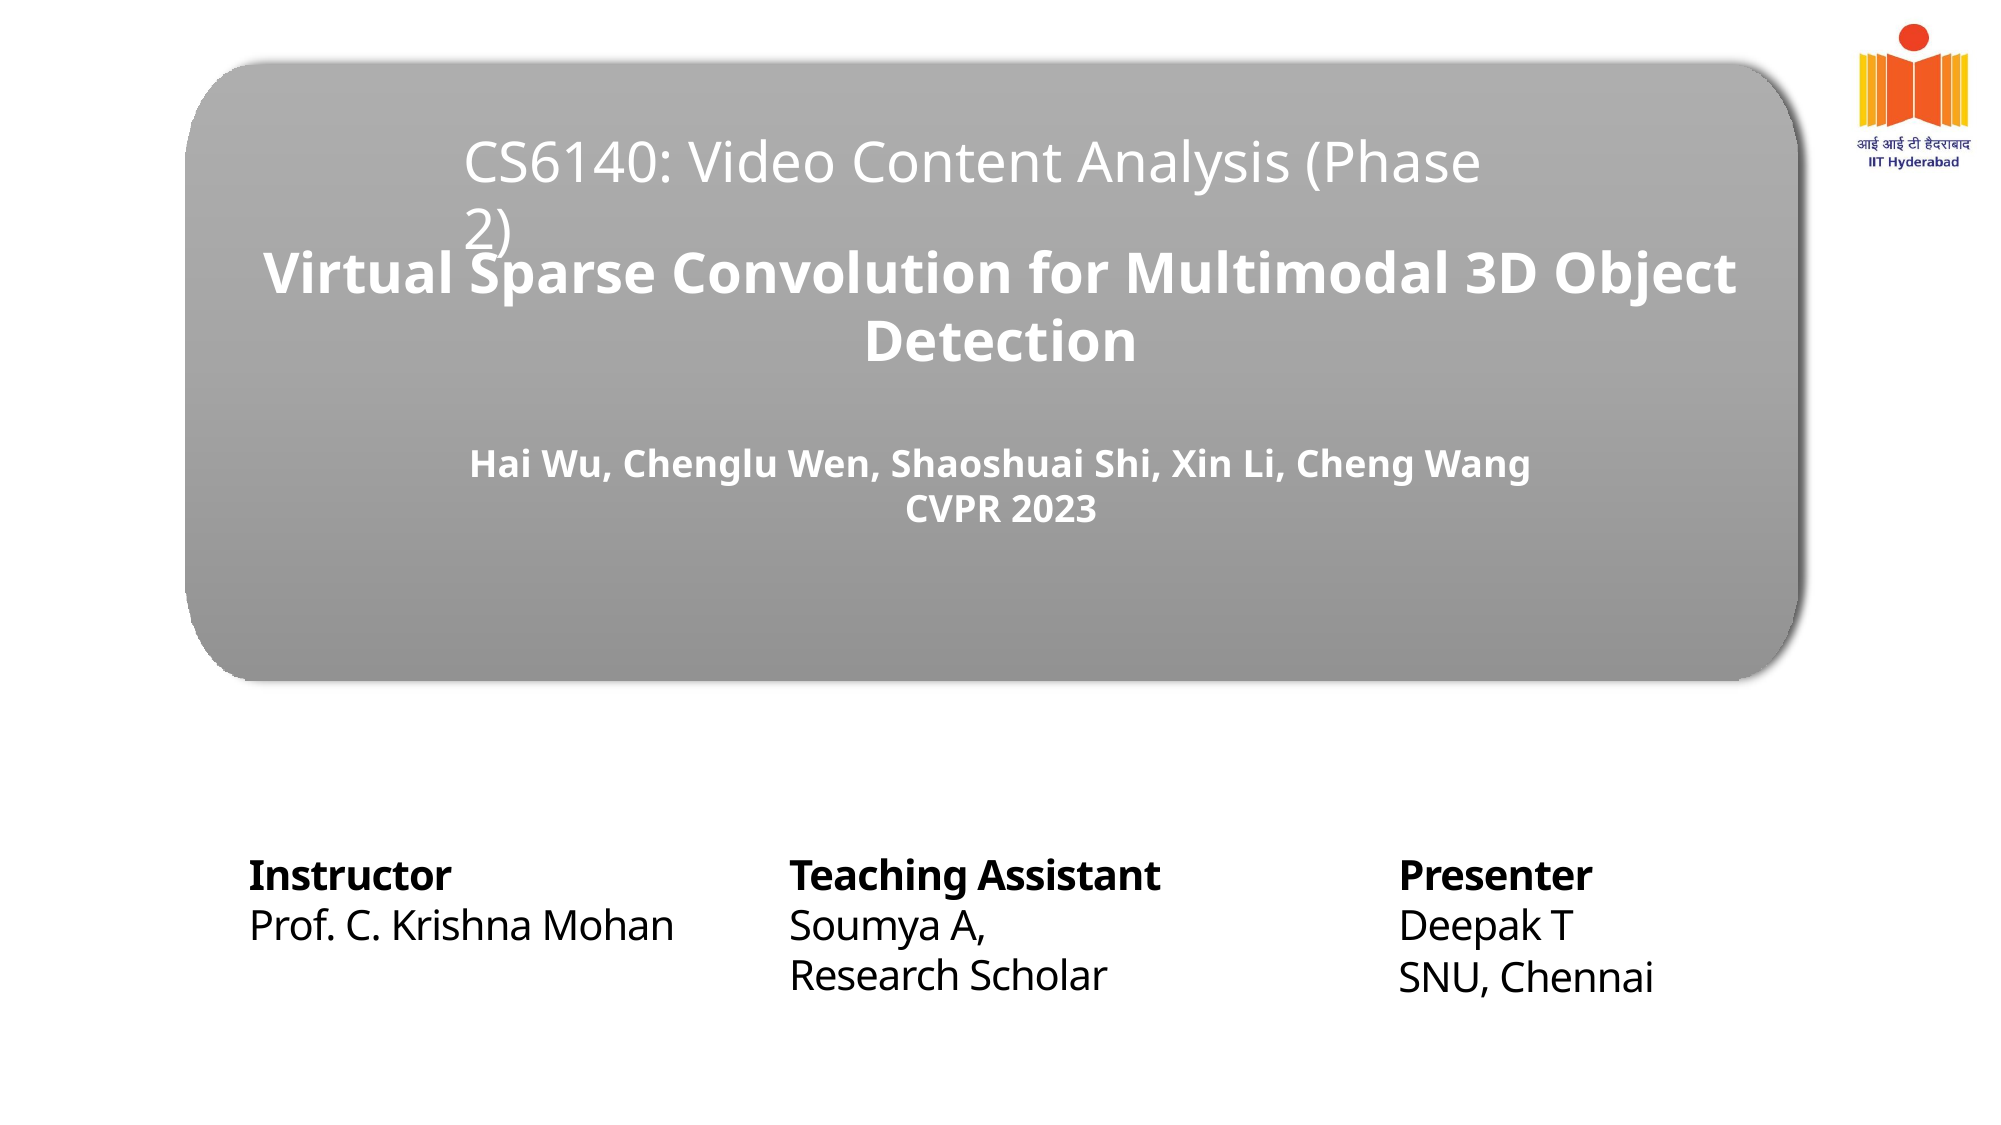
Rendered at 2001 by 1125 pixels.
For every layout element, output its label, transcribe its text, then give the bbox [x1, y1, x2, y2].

text_box Presenter Deepak T SNU, Chennai [1396, 847, 1865, 1002]
picture [1833, 9, 1996, 187]
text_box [185, 51, 1815, 747]
text_box Instructor Prof. C. Krishna Mohan [246, 847, 716, 950]
text_box Teaching Assistant Soumya A, Research Scholar [787, 846, 1325, 1000]
